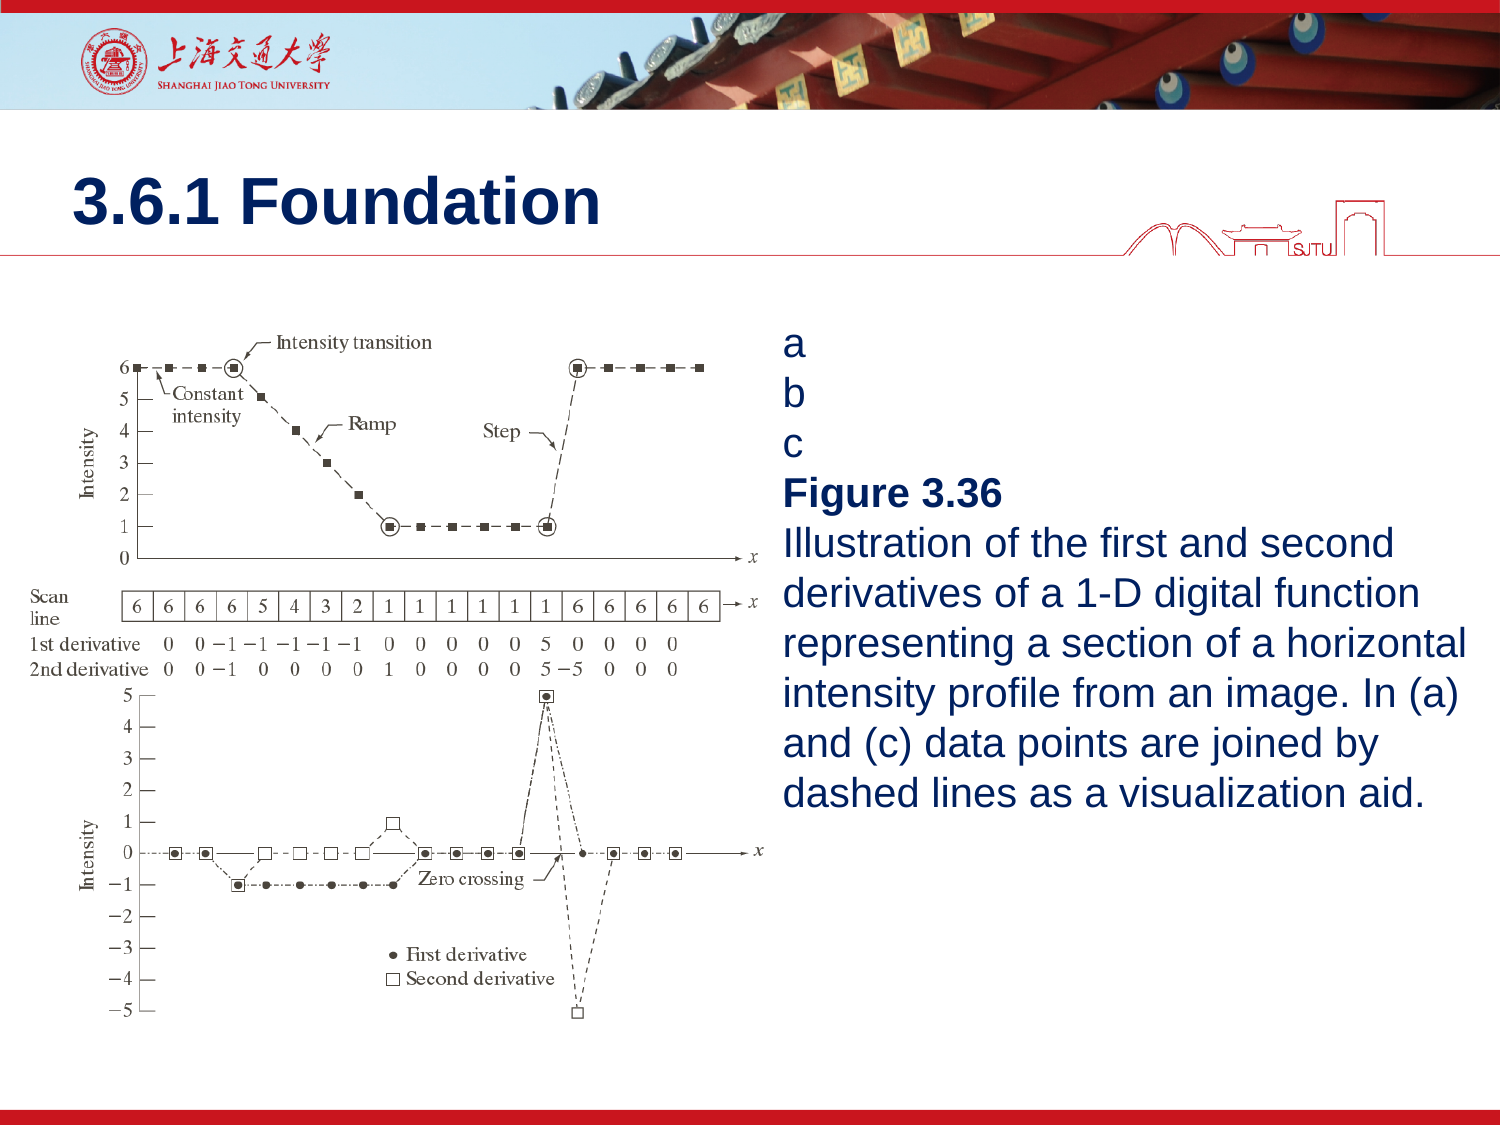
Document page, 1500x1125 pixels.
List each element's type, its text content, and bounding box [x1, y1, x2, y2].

picture [17, 308, 768, 1024]
picture [0, 0, 1500, 110]
picture [0, 200, 1500, 256]
text_box a b c Figure 3.36 Illustration of the first and second derivatives of a 1-D digital function representing a section of a horizontal intensity profile from an image. In (a) and (c) data points are joined by dashed lines as a visualization aid. [767, 308, 1500, 1043]
title 3.6.1 Foundation [58, 159, 1478, 254]
